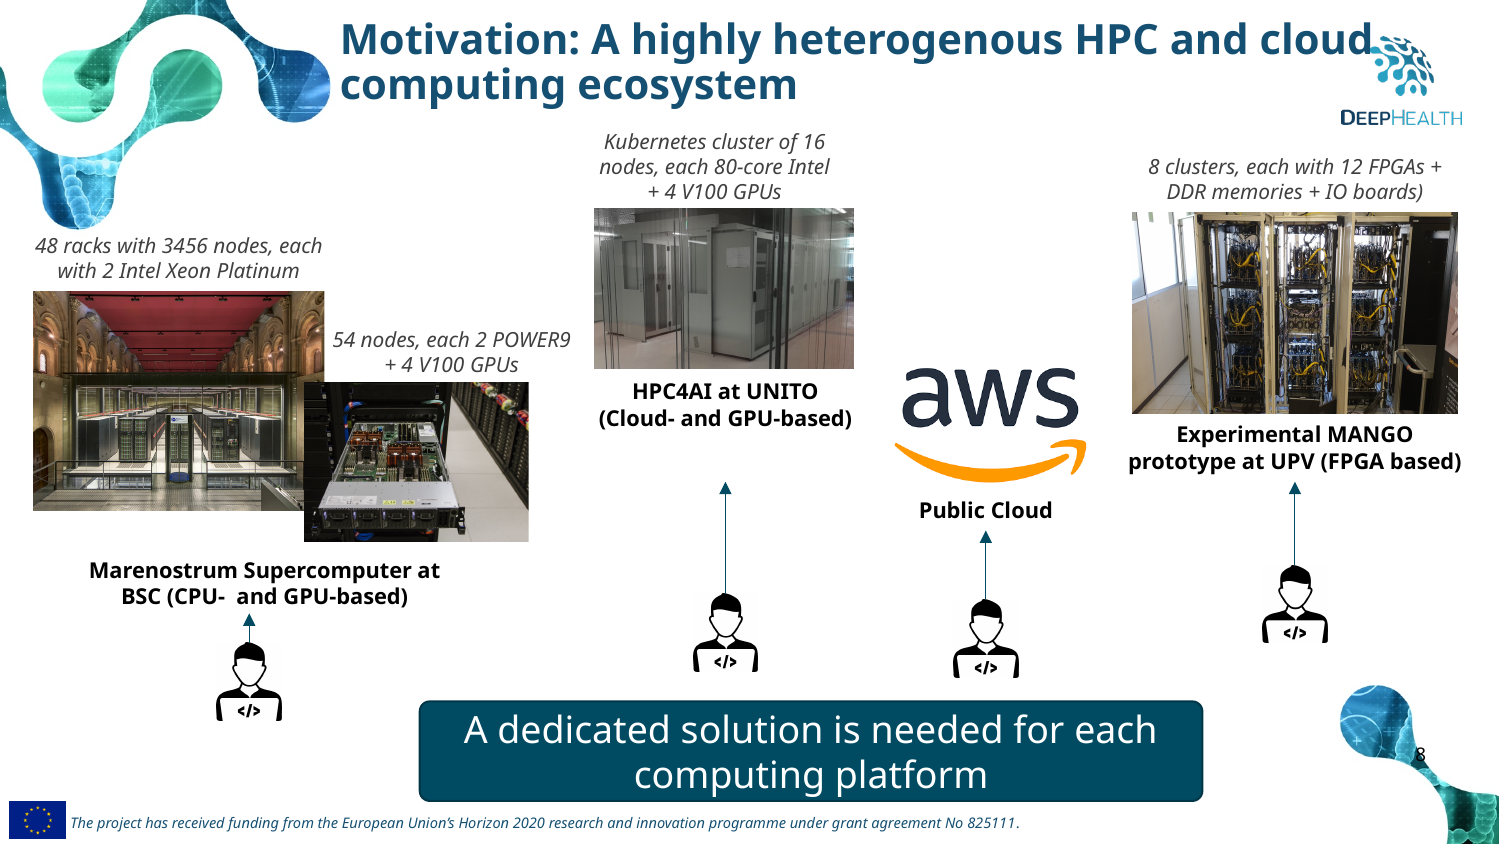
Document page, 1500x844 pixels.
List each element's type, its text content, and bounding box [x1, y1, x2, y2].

text_box Marenostrum Supercomputer at BSC (CPU- and GPU-based) [70, 549, 459, 617]
text_box 48 racks with 3456 nodes, each with 2 Intel Xeon Platinum [1, 225, 356, 291]
text_box Public Cloud [881, 489, 1091, 531]
picture [0, 0, 1499, 844]
text_box 54 nodes, each 2 POWER9 + 4 V100 GPUs [325, 319, 590, 384]
text_box A dedicated solution is needed for each computing platform [418, 700, 1204, 802]
text_box Experimental MANGO prototype at UPV (FPGA based) [1107, 413, 1483, 481]
list Motivation: A highly heterogenous HPC and cloud computing ecosystem [339, 11, 1483, 131]
text_box Kubernetes cluster of 16 nodes, each 80-core Intel + 4 V100 GPUs [580, 121, 849, 212]
text_box 8 clusters, each with 12 FPGAs + DDR memories + IO boards) [1117, 146, 1473, 212]
text_box HPC4AI at UNITO (Cloud- and GPU-based) [583, 370, 868, 438]
